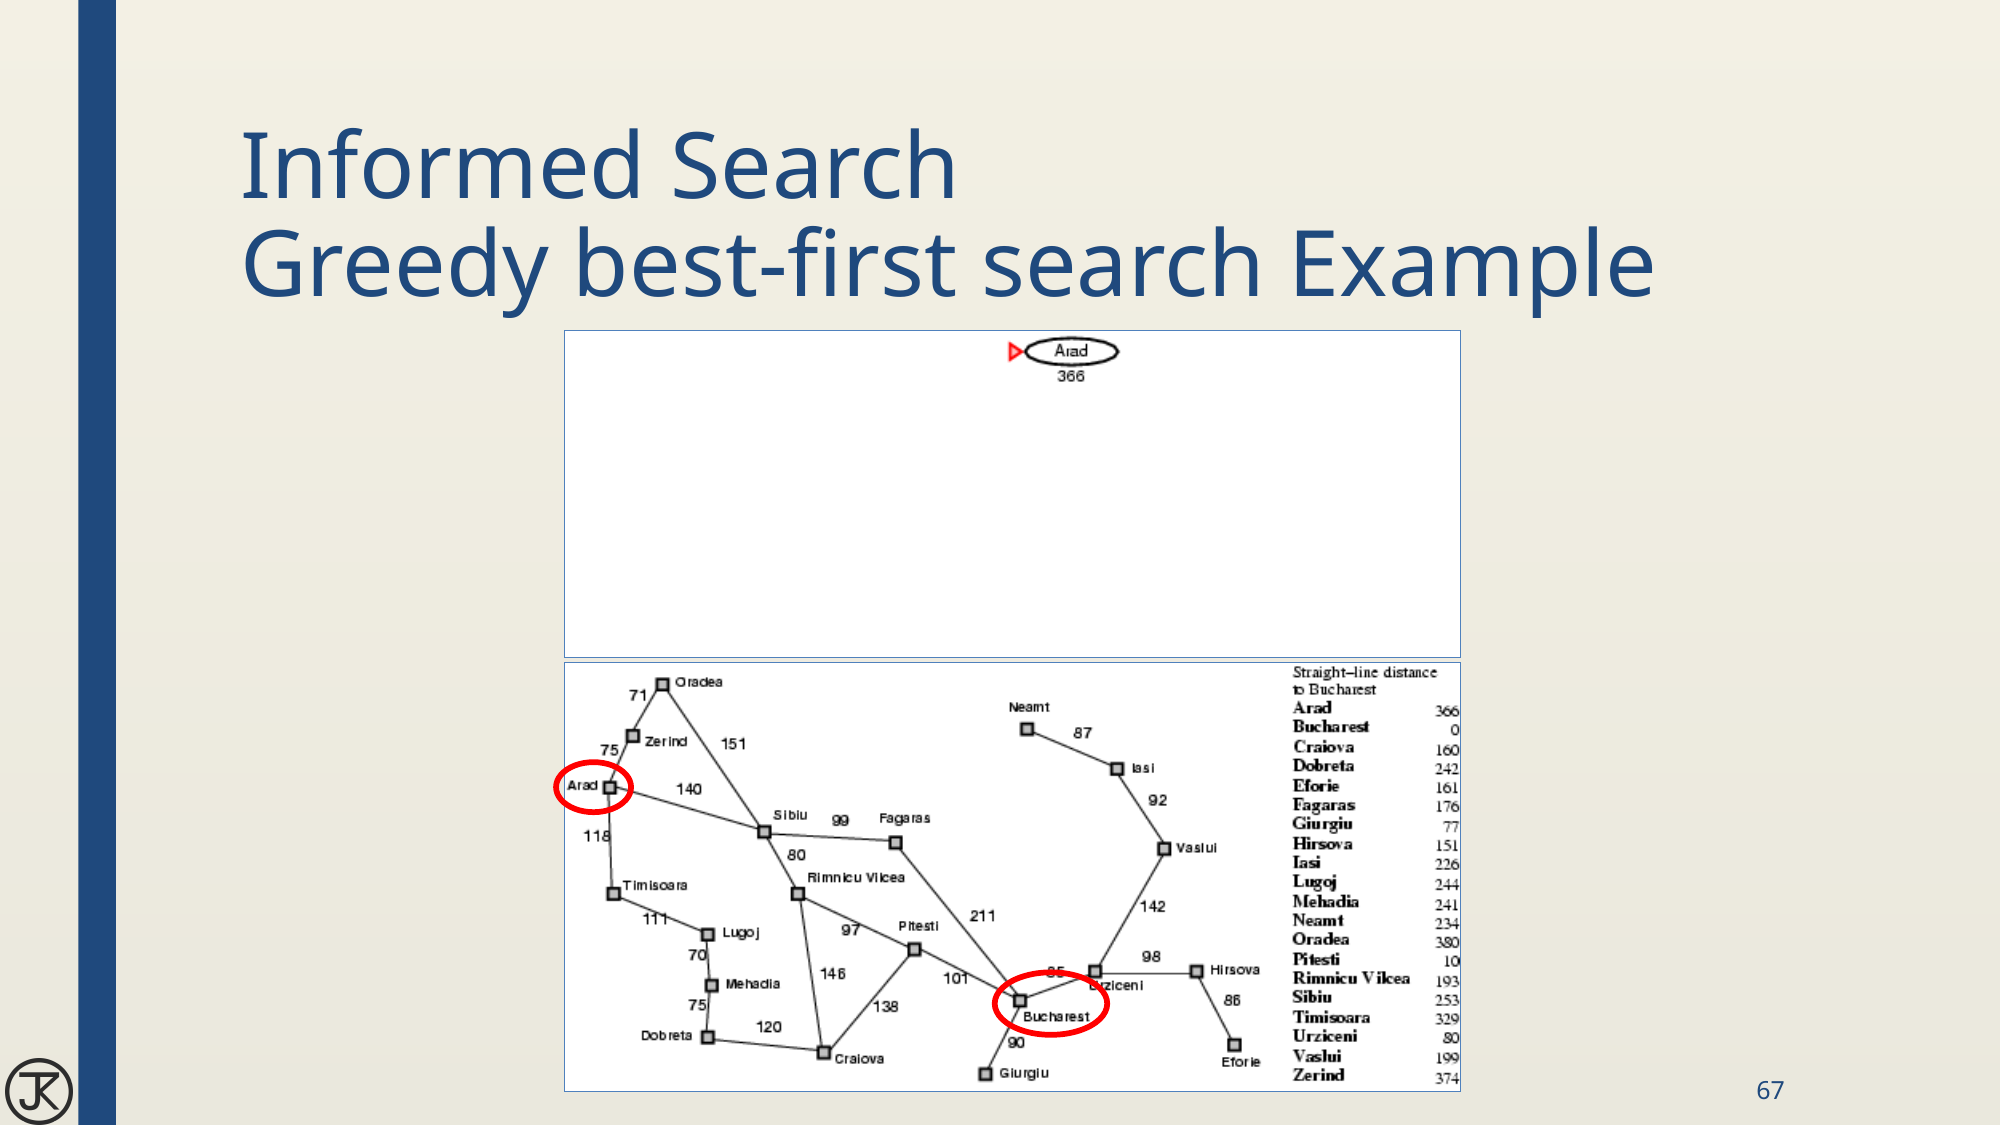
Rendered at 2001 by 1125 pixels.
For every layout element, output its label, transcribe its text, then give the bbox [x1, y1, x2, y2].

picture [5, 1058, 73, 1125]
text_box [553, 768, 564, 807]
picture [564, 330, 1461, 658]
title Informed Search Greedy best-first search Example [225, 112, 1800, 357]
picture [564, 662, 1461, 1092]
slide_number 67 [1553, 1058, 1800, 1125]
